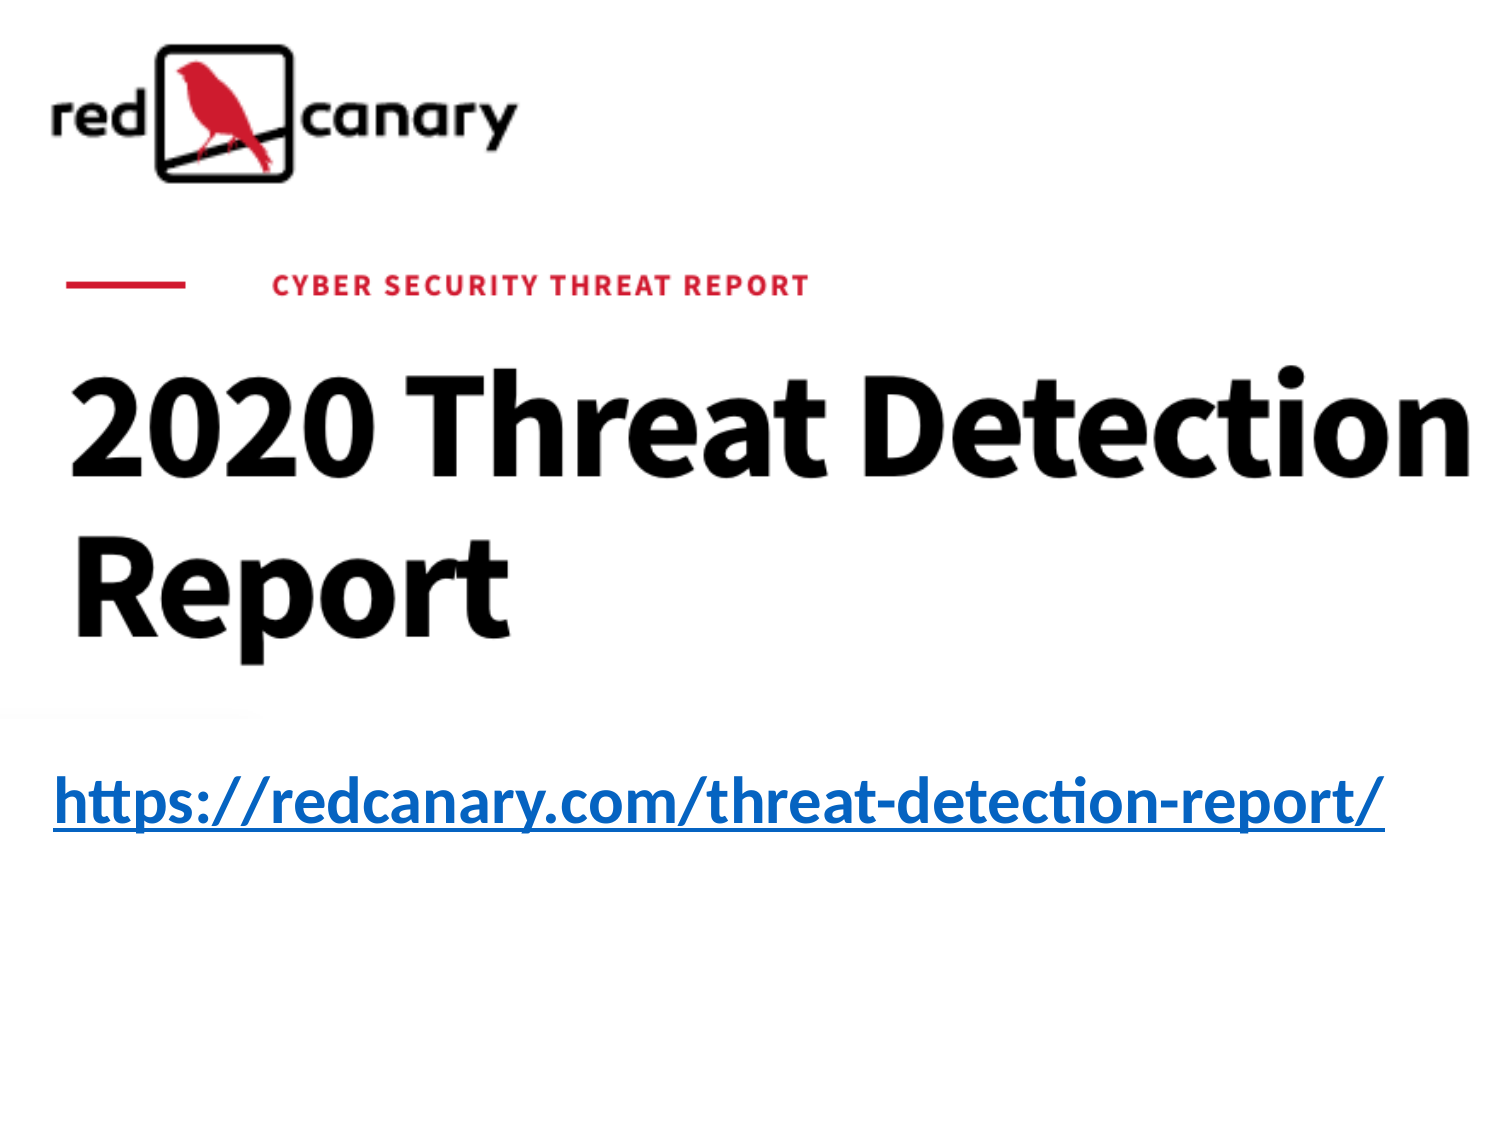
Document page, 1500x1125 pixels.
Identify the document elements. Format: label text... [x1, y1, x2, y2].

text_box https://redcanary.com/threat-detection-report/ [38, 749, 1462, 845]
picture [0, 19, 1500, 719]
